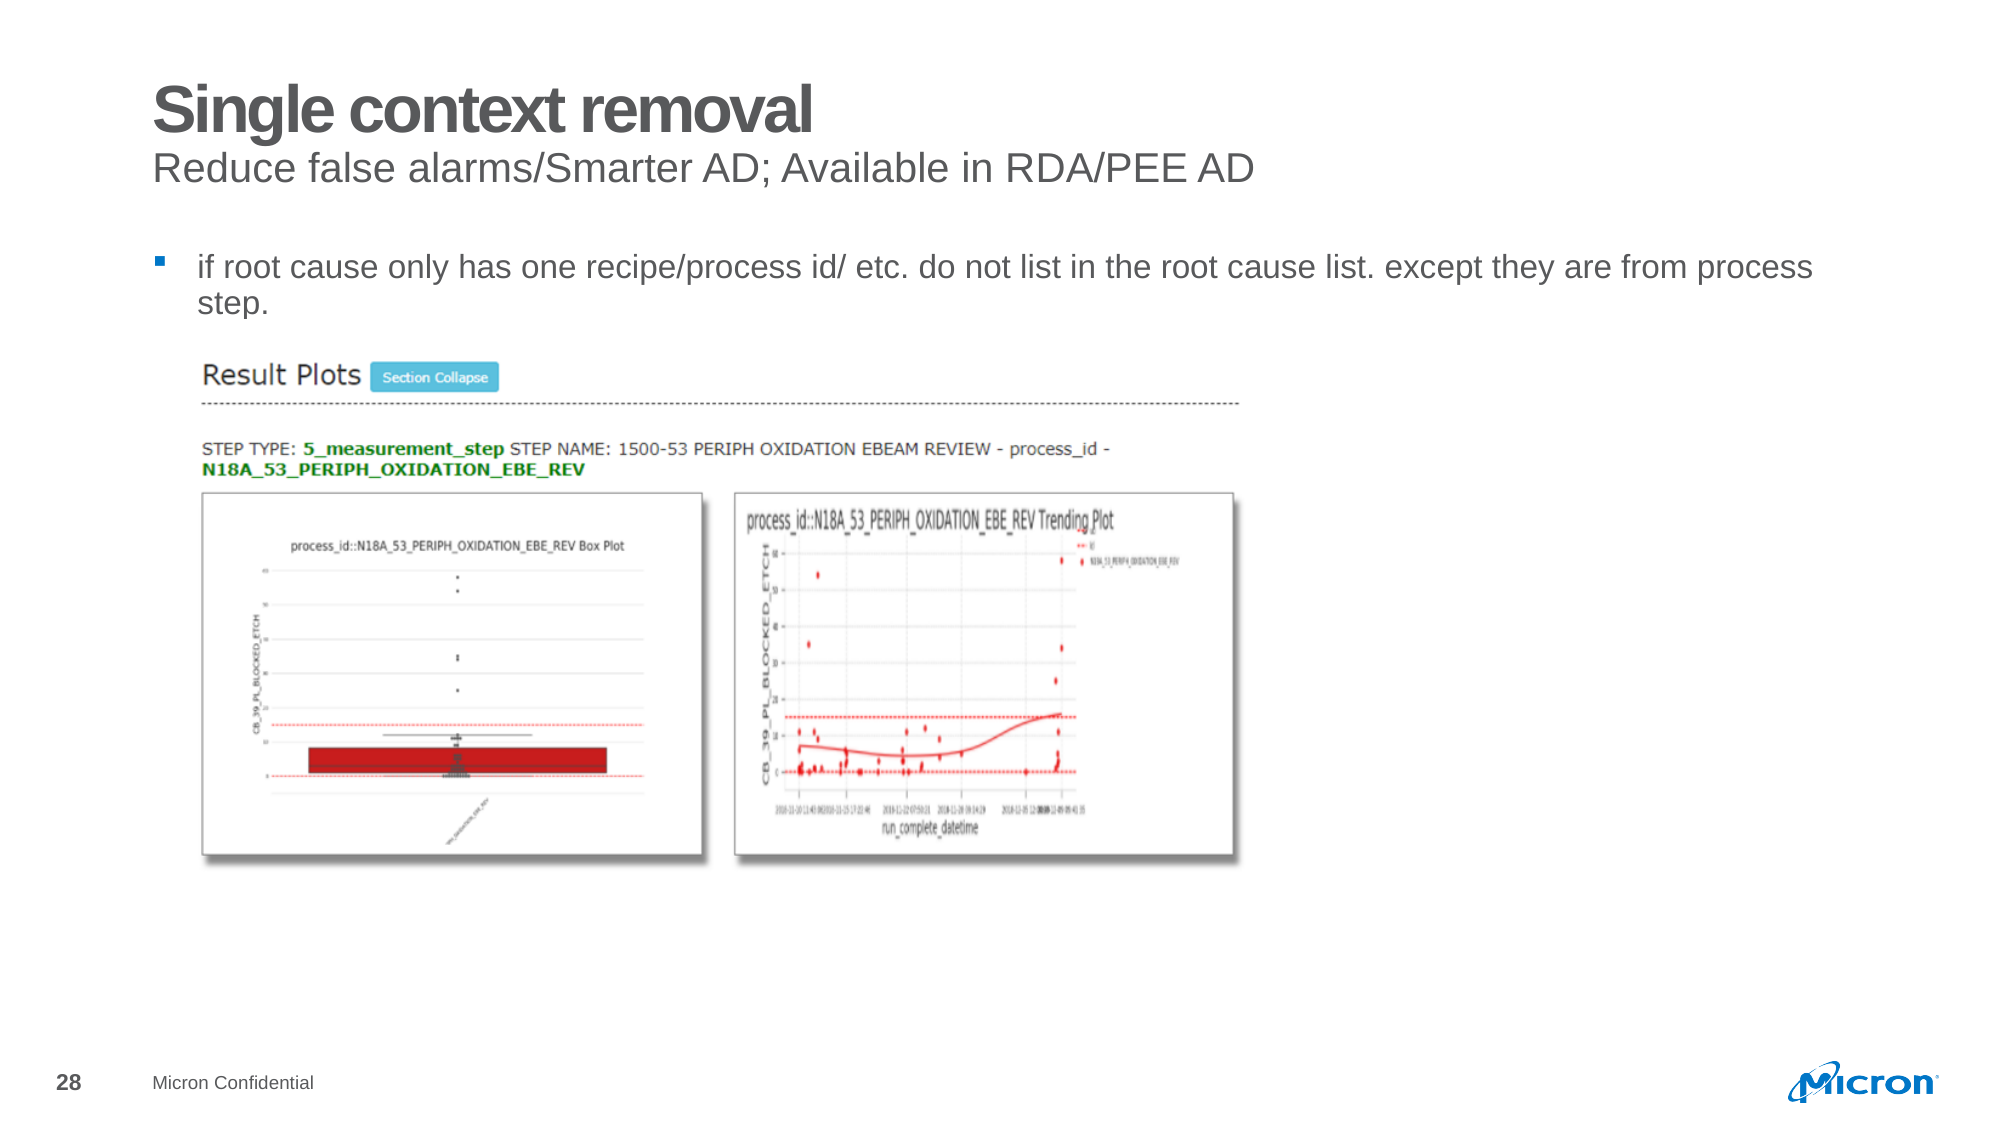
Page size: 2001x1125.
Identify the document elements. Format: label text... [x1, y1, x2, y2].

list Reduce false alarms/Smarter AD; Available in RDA/PEE AD [137, 139, 1863, 199]
list if root cause only has one recipe/process id/ etc. do not list in the root cause list. except they are from process step. [137, 242, 1863, 1014]
footer Micron Confidential [138, 1051, 366, 1112]
title Single context removal [137, 59, 1863, 139]
picture [1788, 1061, 1939, 1103]
picture [137, 319, 1328, 896]
slide_number 28 [0, 1051, 138, 1112]
